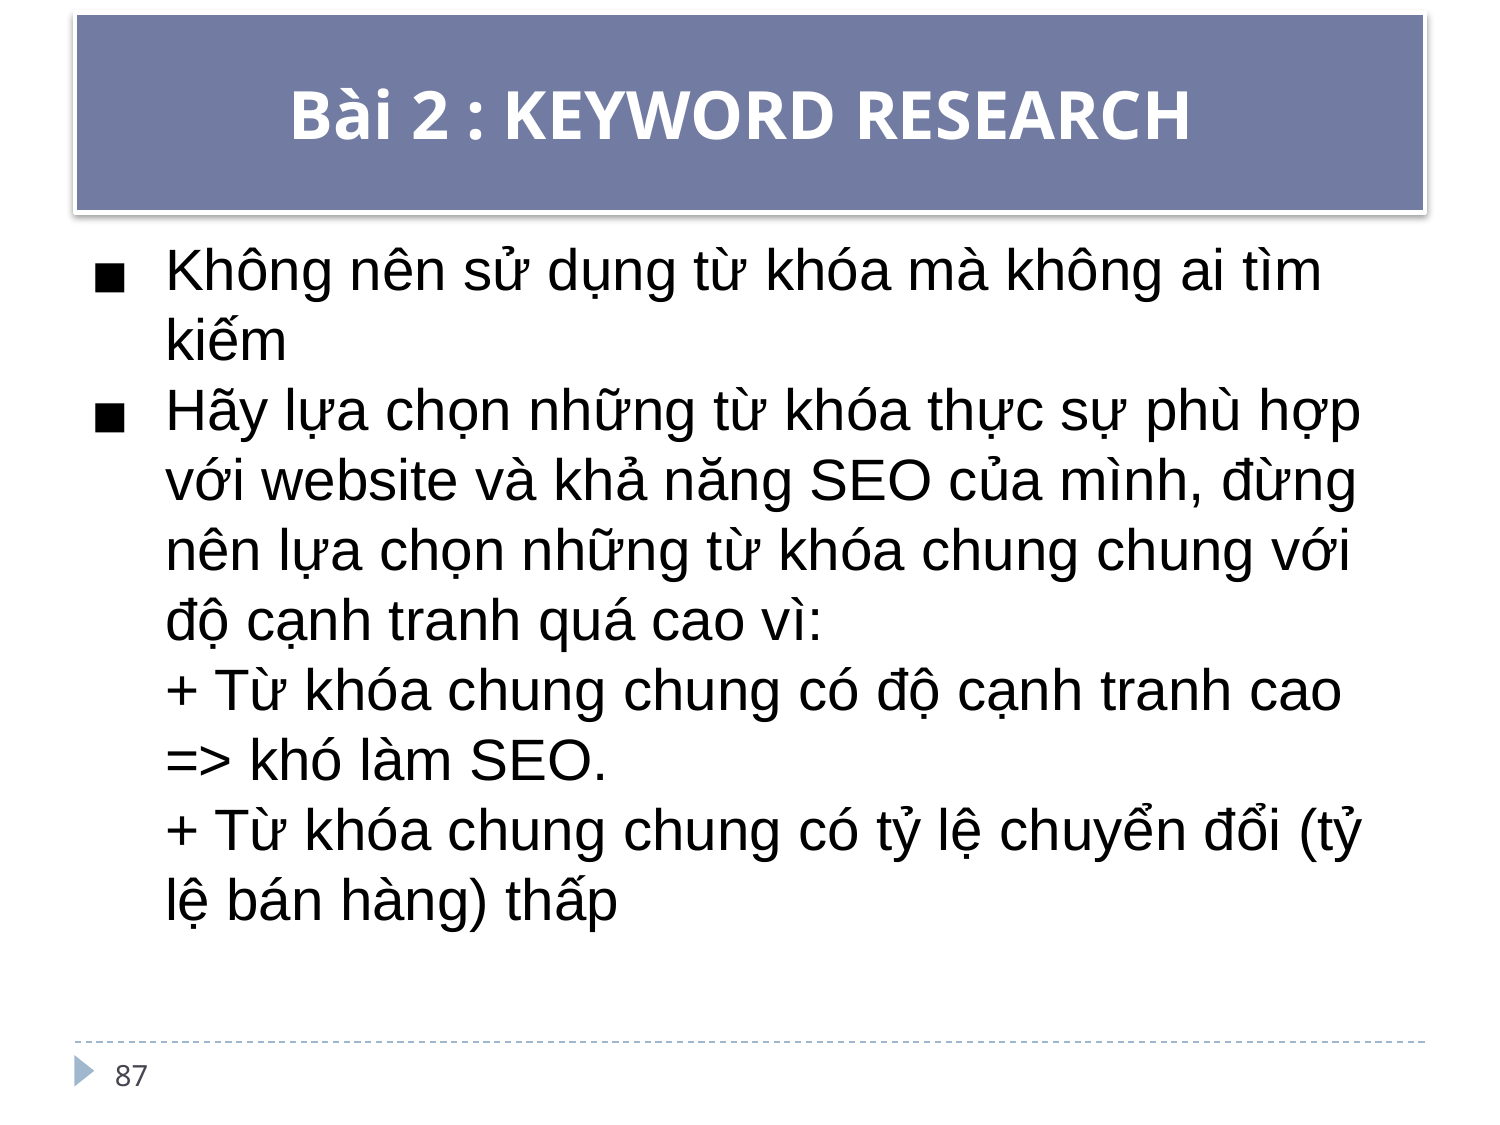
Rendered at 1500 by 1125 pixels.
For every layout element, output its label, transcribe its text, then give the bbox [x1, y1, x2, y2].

title Bài 2 : KEYWORD RESEARCH [75, 12, 1425, 213]
slide_number 87 [99, 1080, 425, 1110]
text_box Không nên sử dụng từ khóa mà không ai tìm kiếm Hãy lựa chọn những từ khóa thực sự phù hợp với website và khả năng SEO của mình, đừng nên lựa chọn những từ khóa chung chung với độ cạnh tranh quá cao vì: + Từ khóa chung chung có độ cạnh tranh cao => khó làm SEO. + Từ khóa chung chung có tỷ lệ chuyển đổi (tỷ lệ bán hàng) thấp [74, 224, 1413, 1080]
